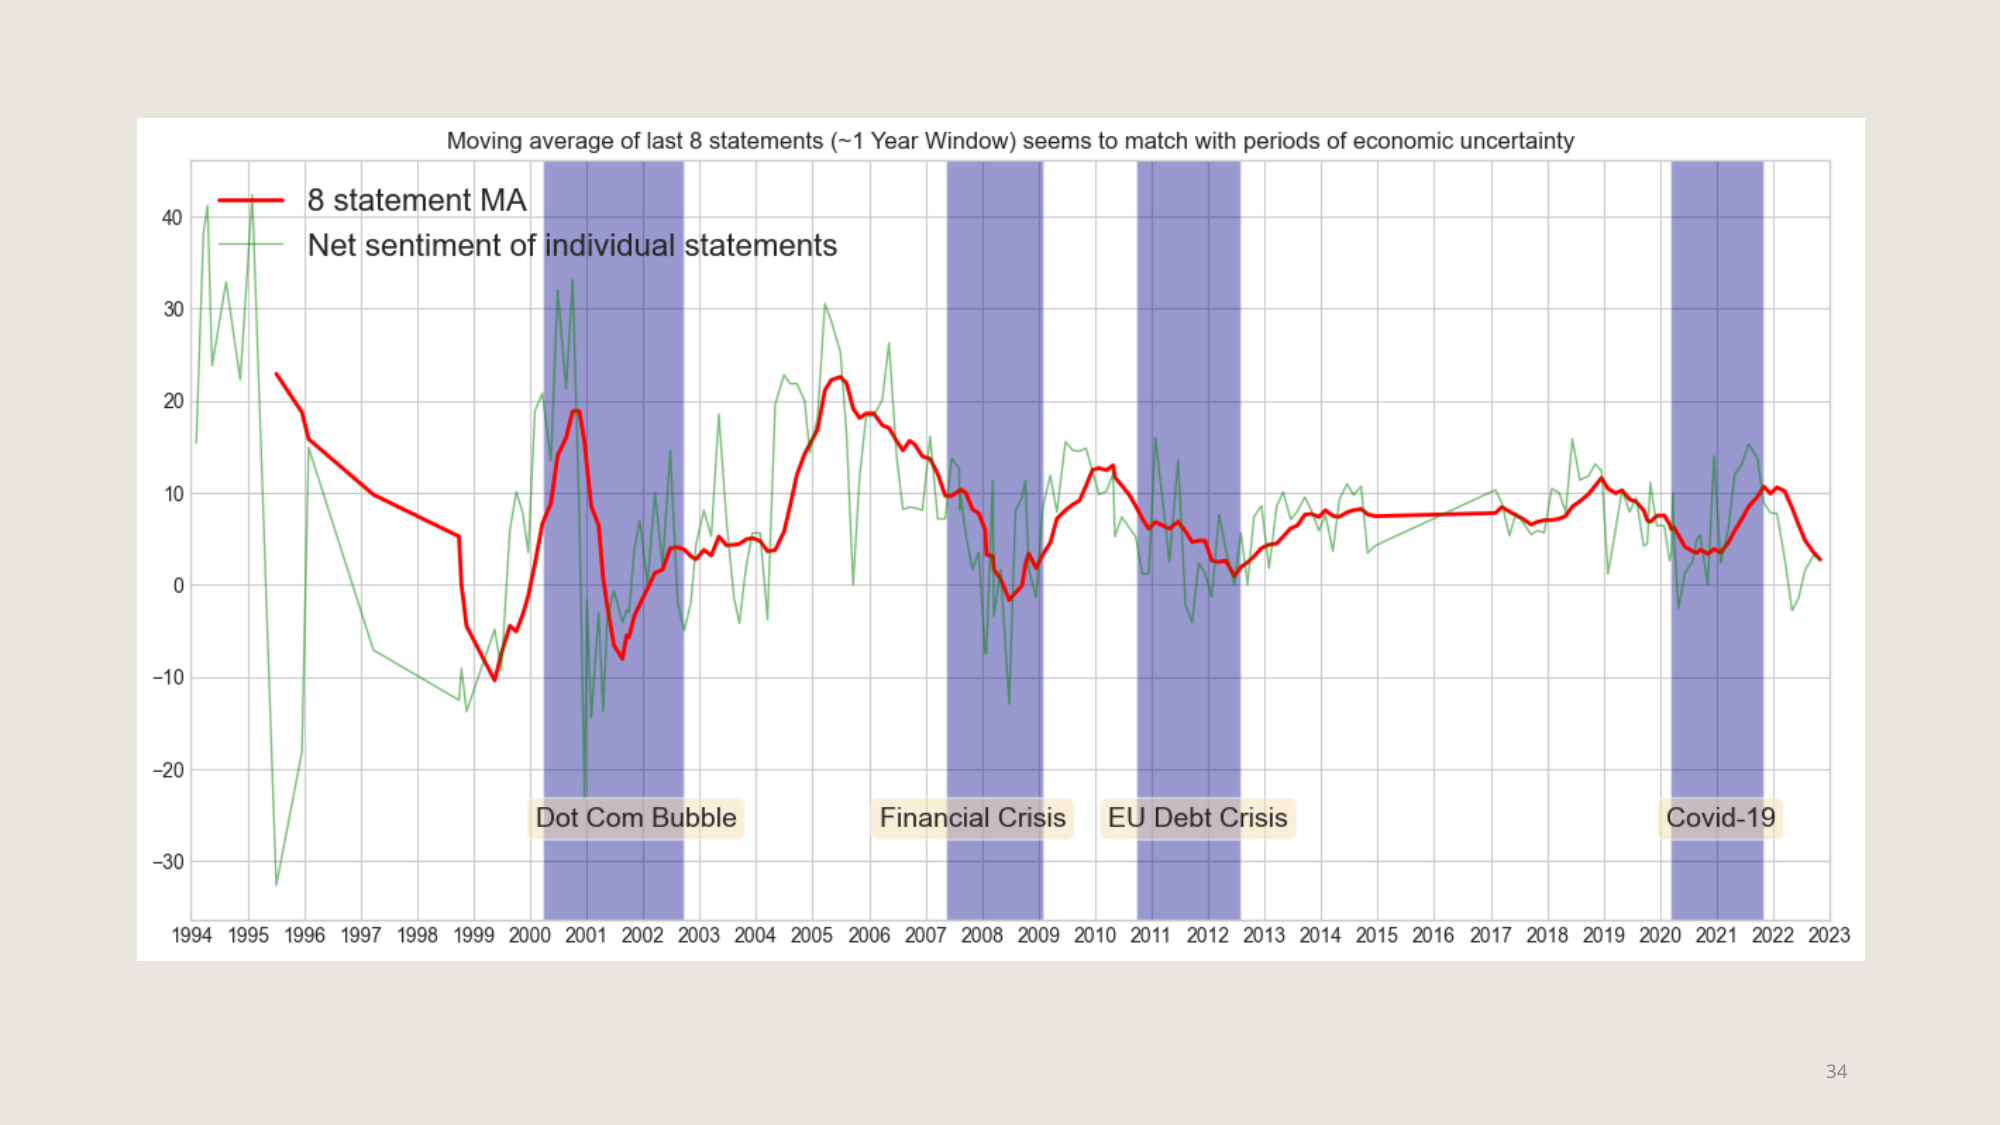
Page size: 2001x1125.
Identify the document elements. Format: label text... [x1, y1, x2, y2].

slide_number 34 [1412, 1042, 1863, 1103]
picture [137, 118, 1865, 961]
